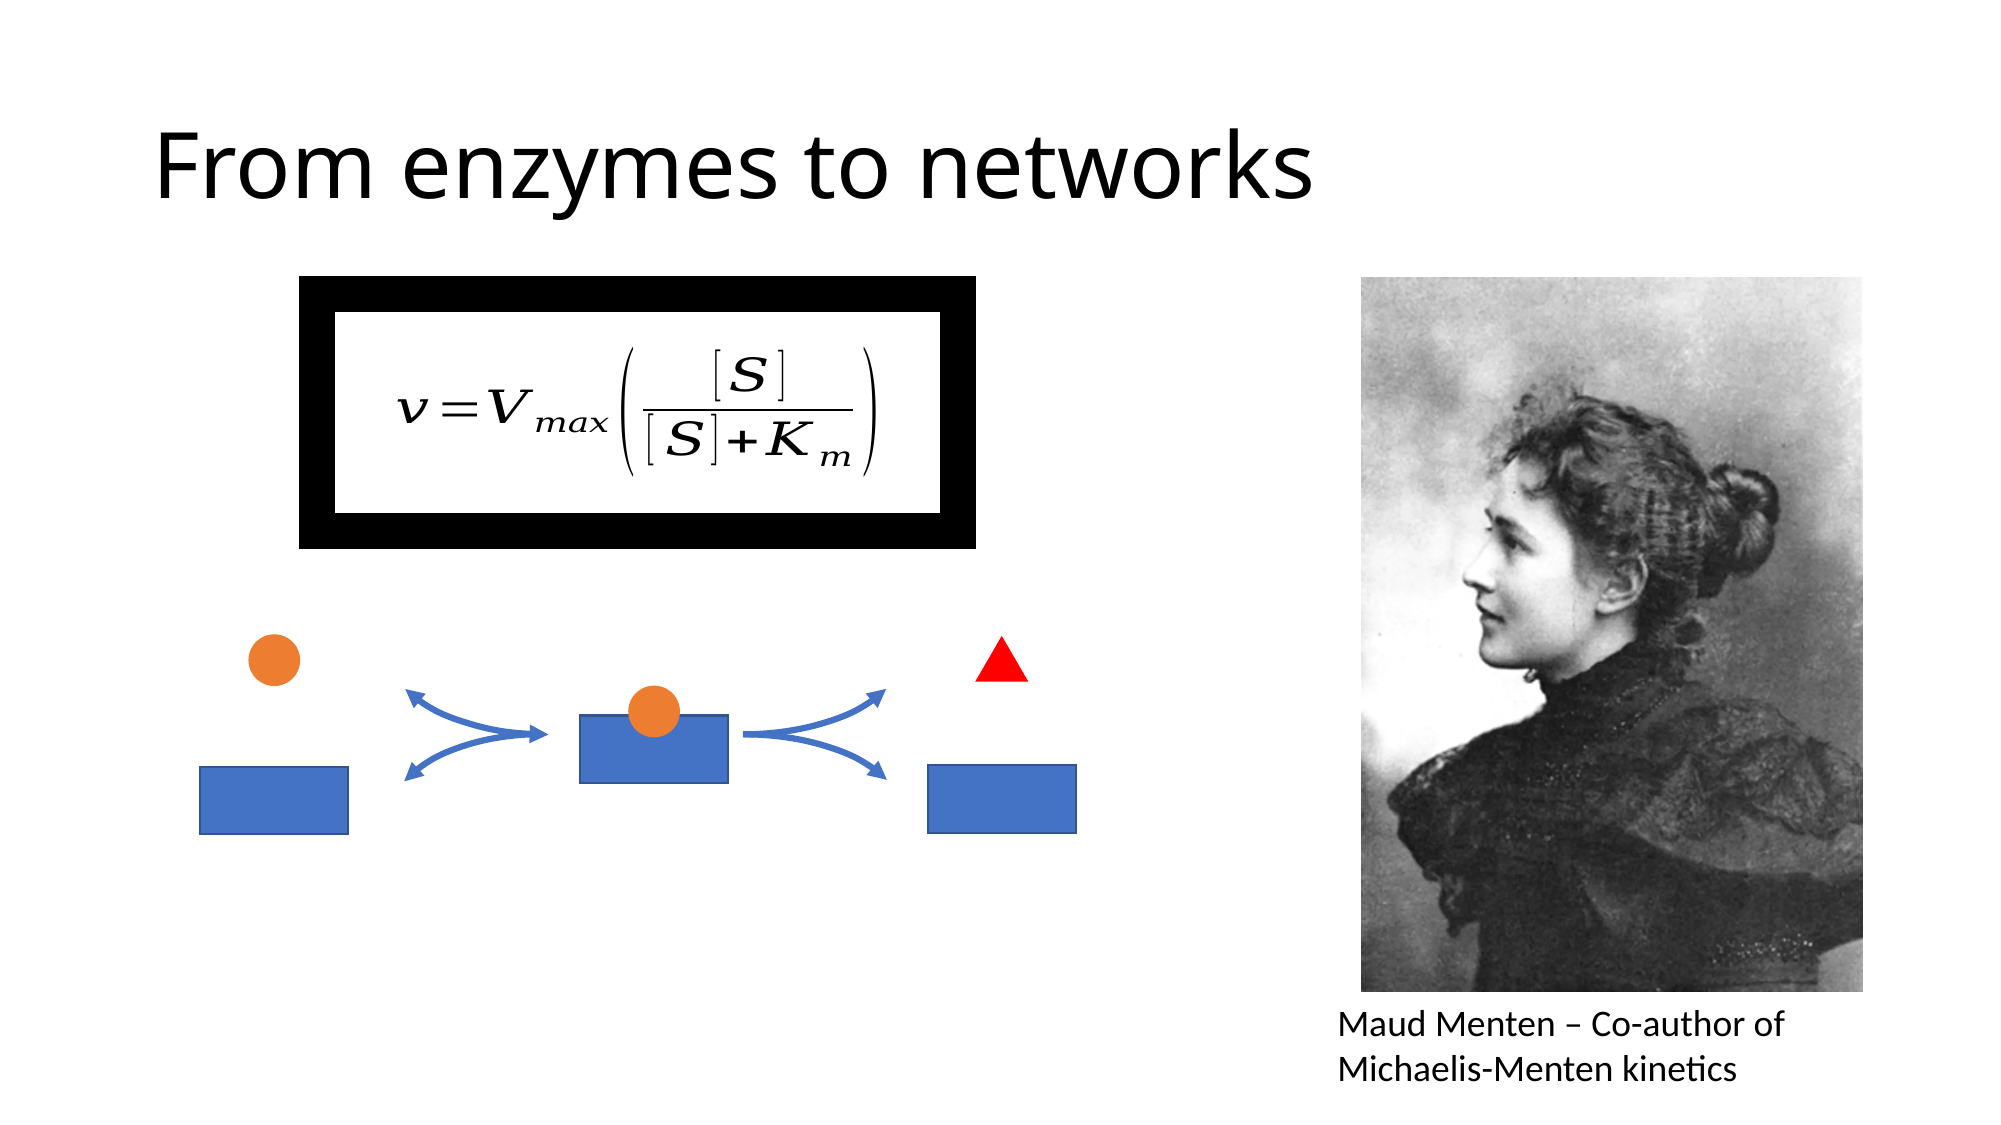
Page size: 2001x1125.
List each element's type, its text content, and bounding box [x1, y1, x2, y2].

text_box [200, 562, 1076, 907]
text_box Maud Menten – Co-author of Michaelis-Menten kinetics [1322, 991, 1902, 1096]
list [1361, 277, 1863, 992]
title From enzymes to networks [137, 59, 1863, 278]
text_box [299, 276, 976, 549]
